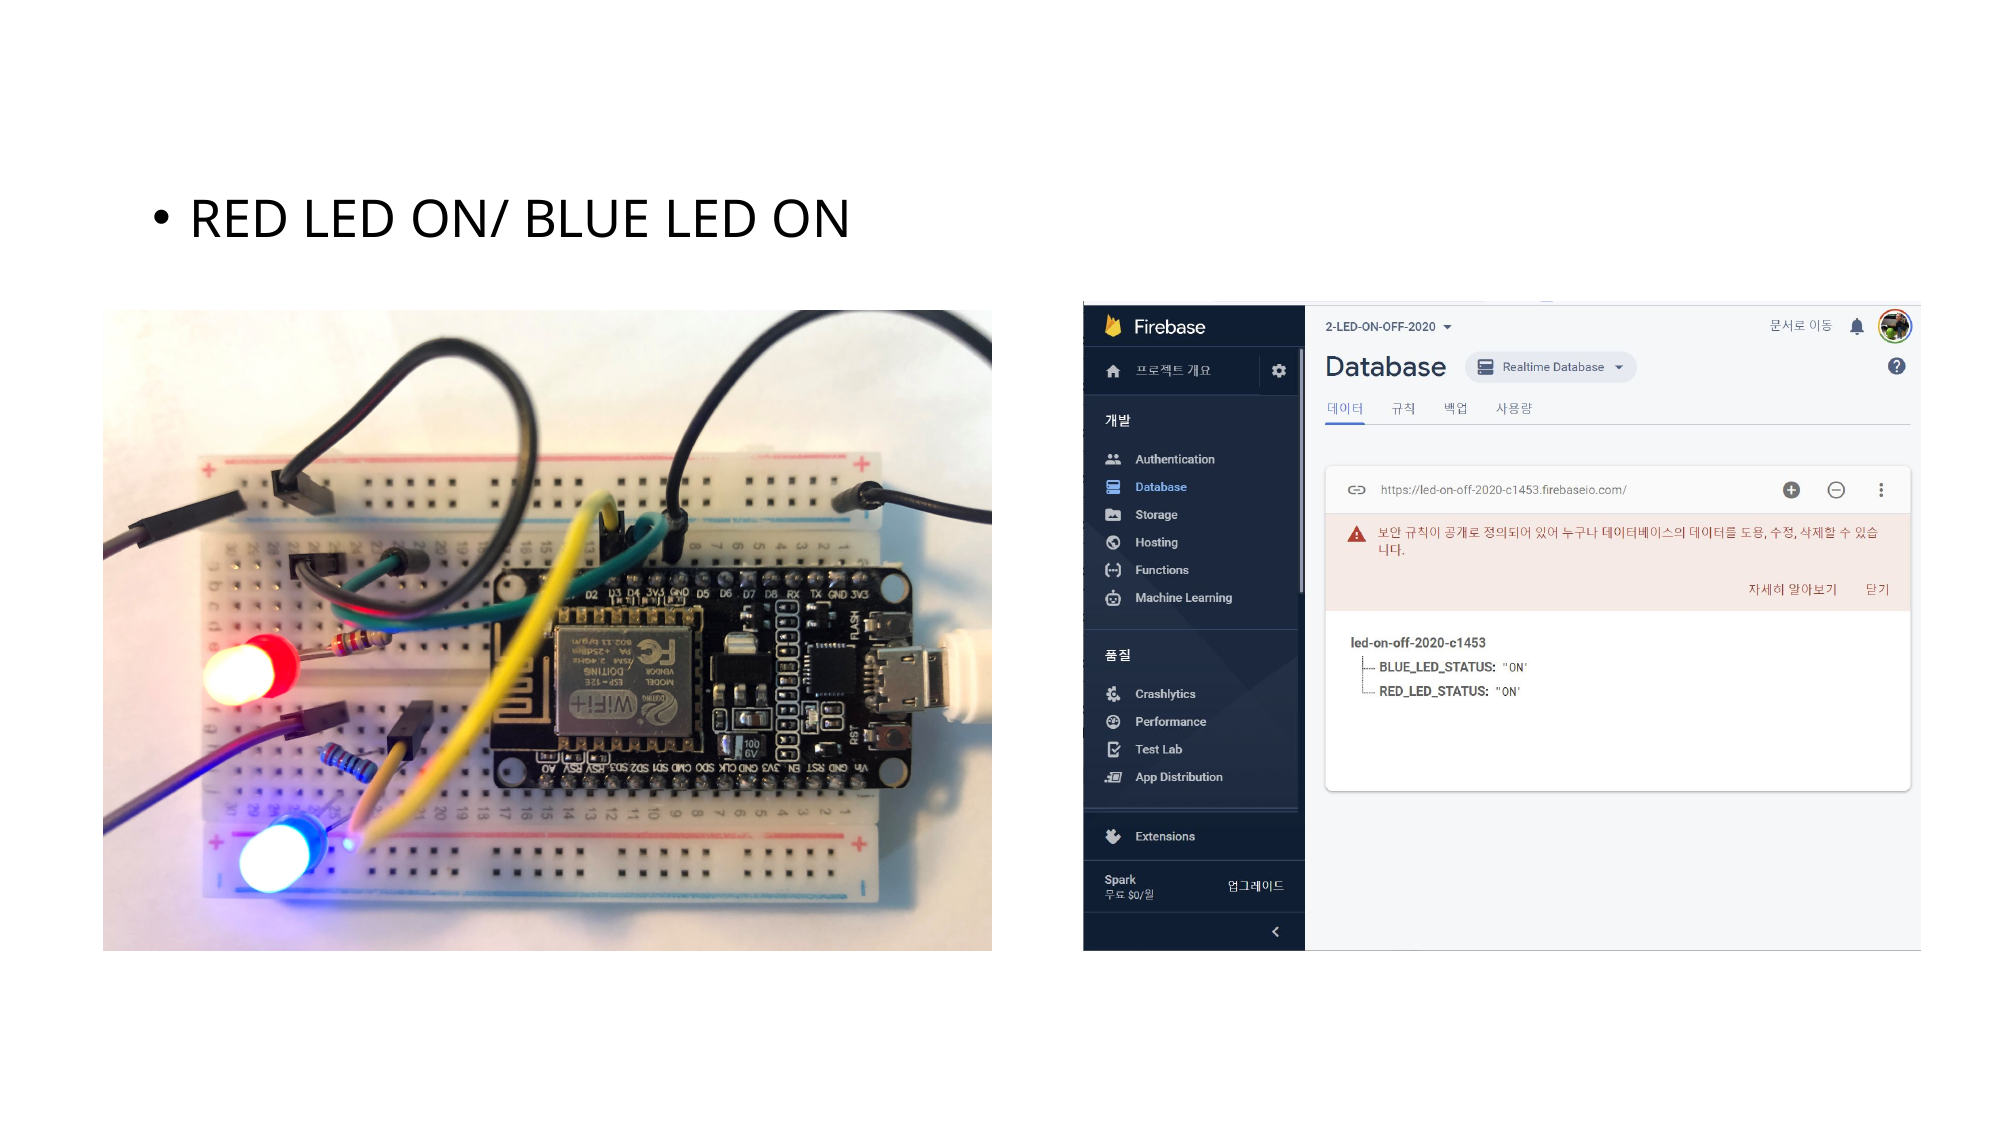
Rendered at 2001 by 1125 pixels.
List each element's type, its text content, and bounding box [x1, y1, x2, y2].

picture [1083, 301, 1921, 951]
picture [102, 310, 992, 951]
list RED LED ON/ BLUE LED ON [137, 147, 1863, 897]
